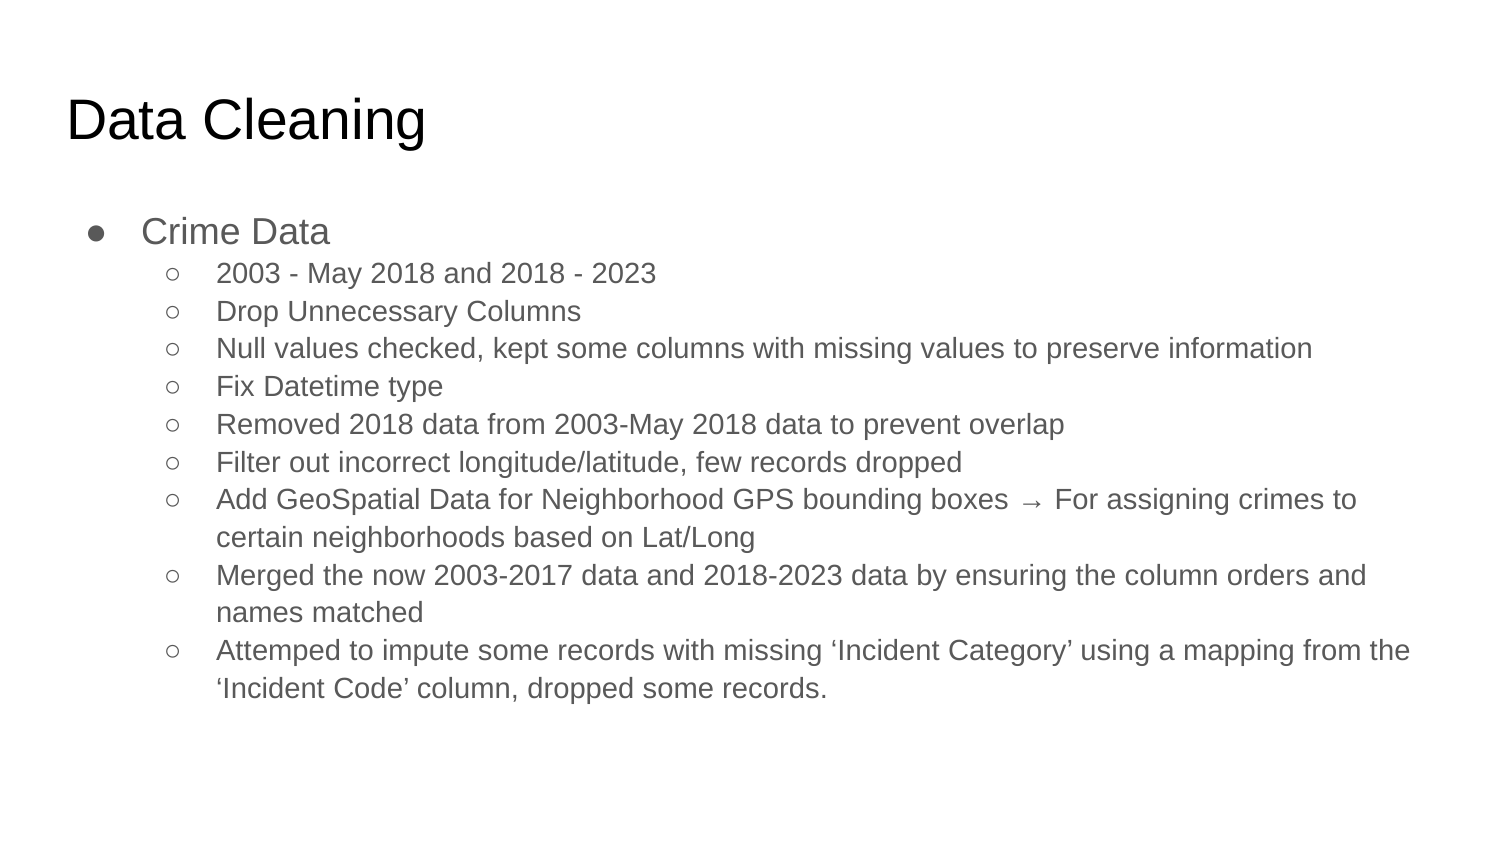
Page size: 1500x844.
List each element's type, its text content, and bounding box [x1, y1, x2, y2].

title Data Cleaning [51, 72, 1449, 167]
list Crime Data 2003 - May 2018 and 2018 - 2023 Drop Unnecessary Columns Null values checked, kept some columns with missing values to preserve information Fix Datetime type Removed 2018 data from 2003-May 2018 data to prevent overlap Filter out incorrect longitude/latitude, few records dropped Add GeoSpatial Data for Neighborhood GPS bounding boxes → For assigning crimes to certain neighborhoods based on Lat/Long Merged the now 2003-2017 data and 2018-2023 data by ensuring the column orders and names matched Attemped to impute some records with missing ‘Incident Category’ using a mapping from the ‘Incident Code’ column, dropped some records. [51, 189, 1449, 750]
